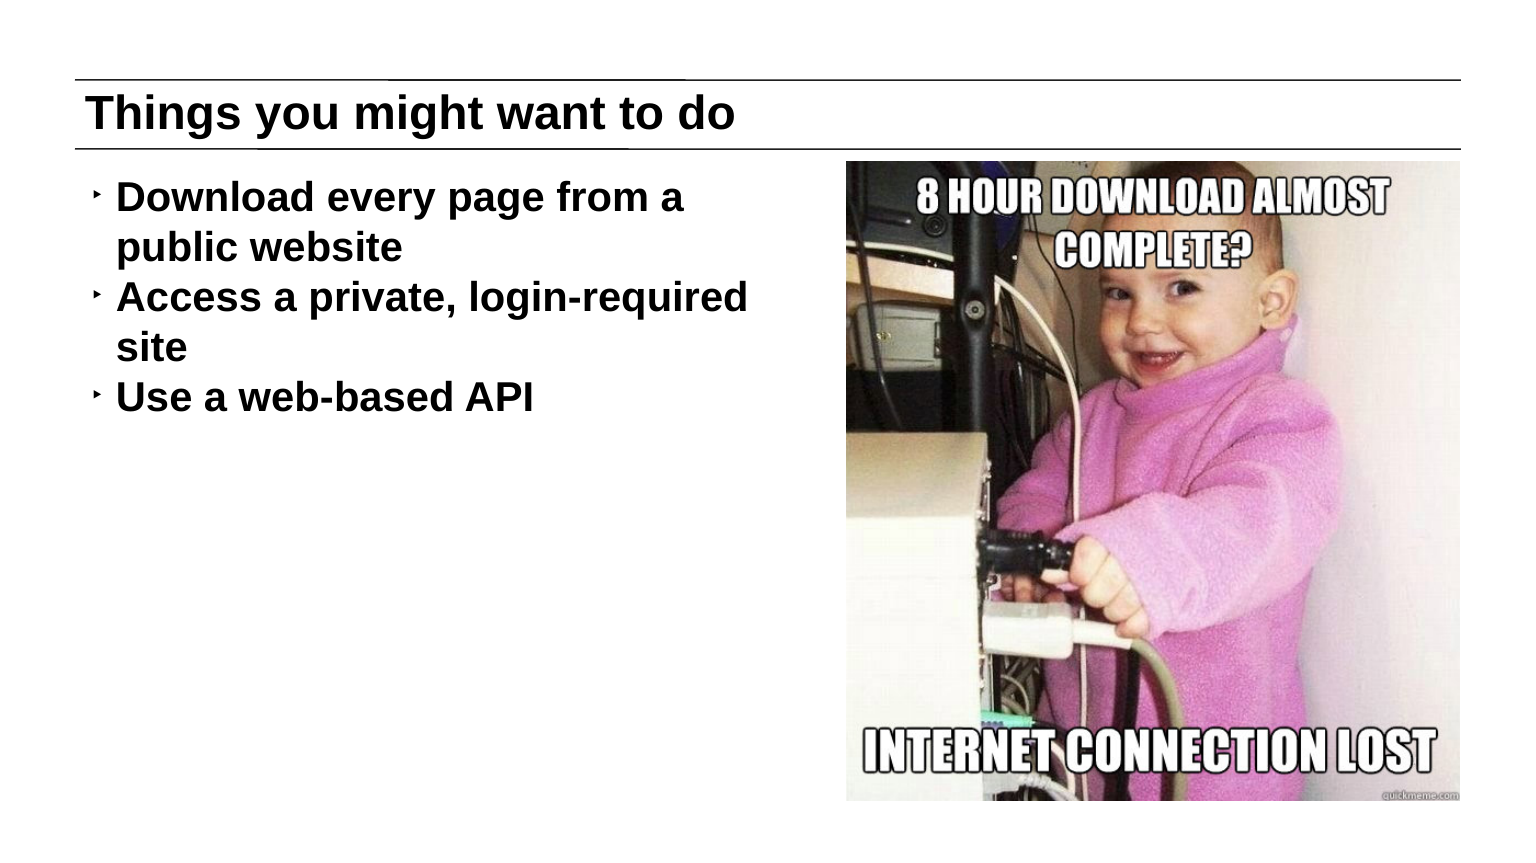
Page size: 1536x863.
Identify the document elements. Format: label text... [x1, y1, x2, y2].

title Things you might want to do [76, 82, 1369, 162]
list Download every page from a public website Access a private, login-required site Use a web-based API [76, 160, 775, 823]
picture [846, 161, 1460, 801]
